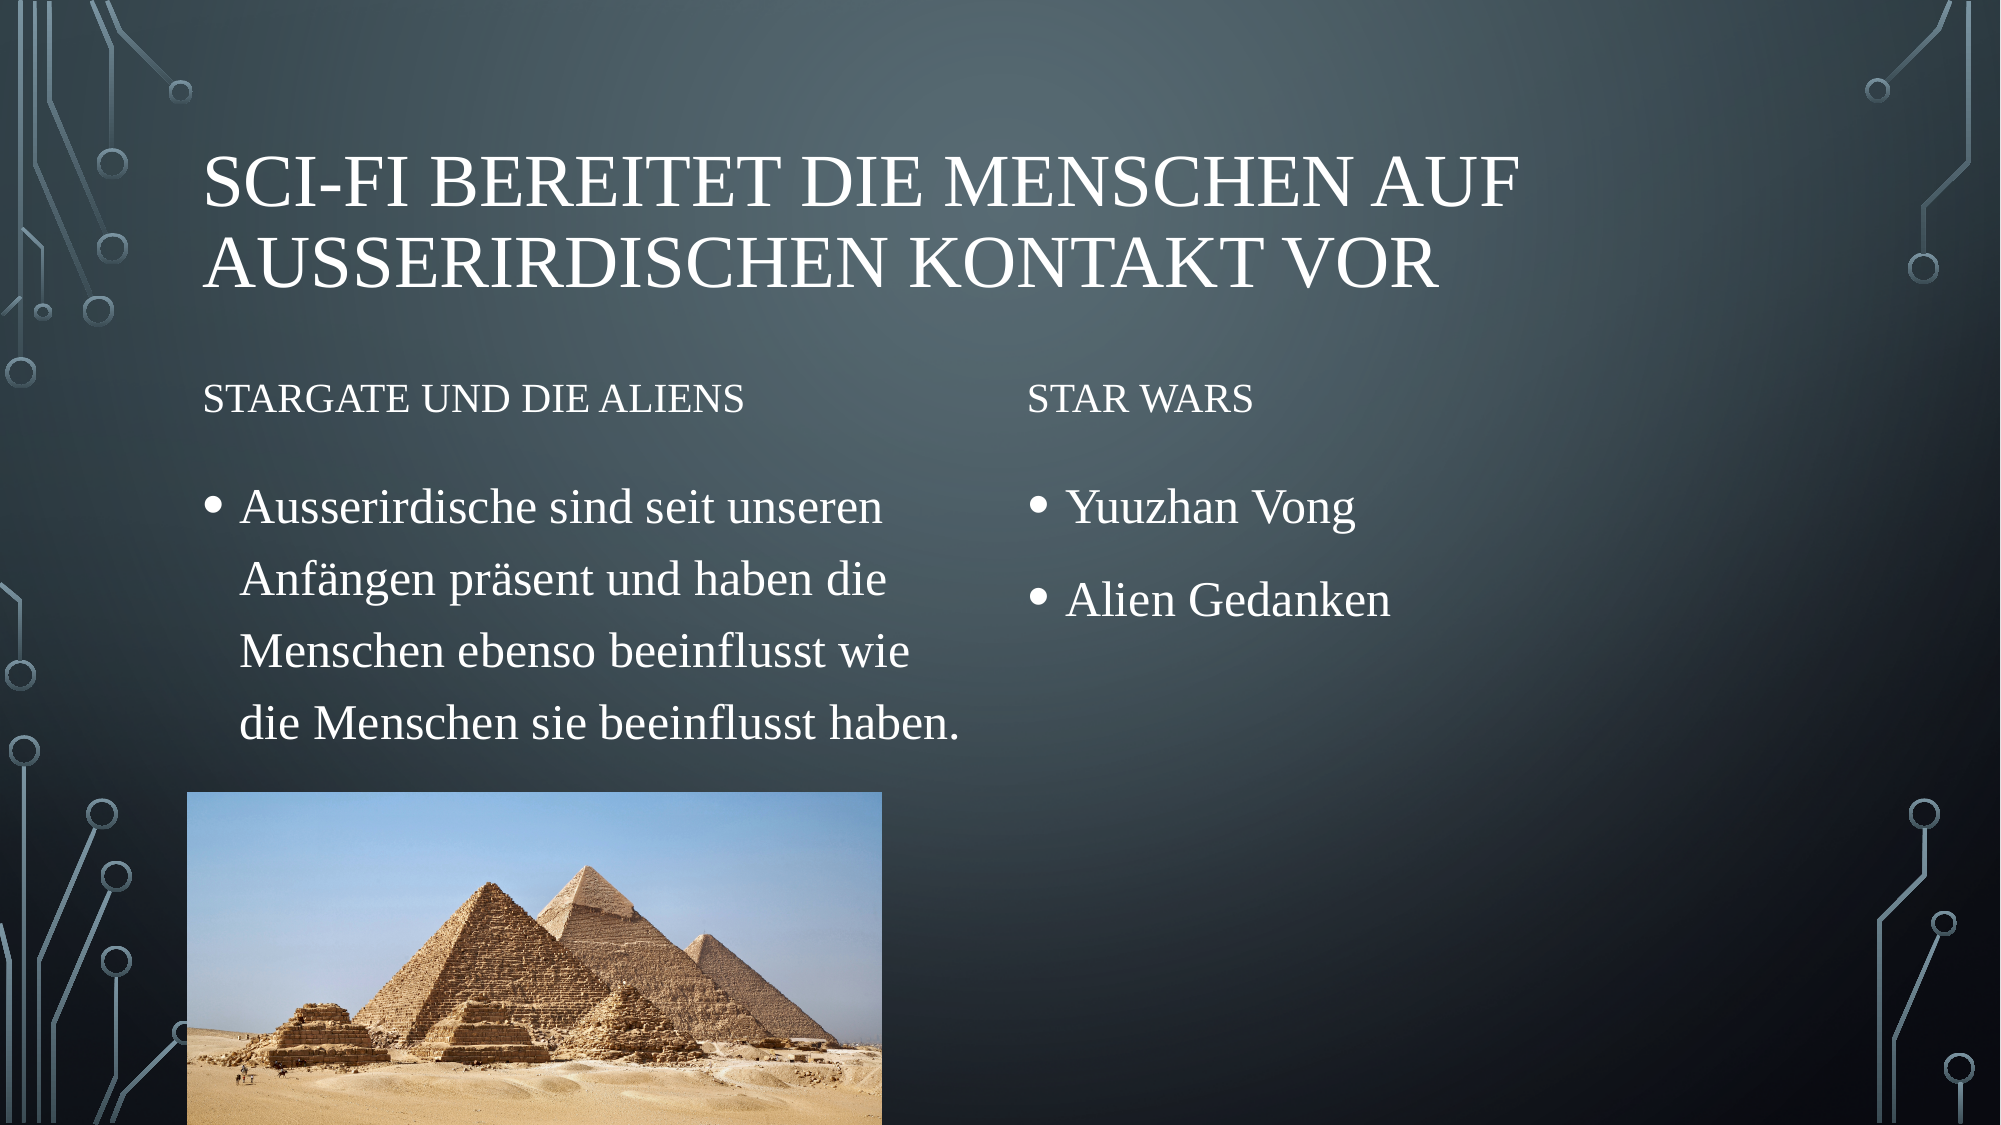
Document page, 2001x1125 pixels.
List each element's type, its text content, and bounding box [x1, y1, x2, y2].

title Sci-fi bereitet die Menschen auf Ausserirdischen Kontakt vor [187, 101, 1813, 344]
picture [186, 792, 883, 1125]
list Ausserirdische sind seit unseren Anfängen präsent und haben die Menschen ebenso beeinflusst wie die Menschen sie beeinflusst haben. [187, 453, 988, 950]
list Star Wars [1011, 369, 1813, 429]
list Stargate und die Aliens [187, 369, 988, 429]
list Yuuzhan Vong Alien Gedanken [1012, 453, 1813, 950]
